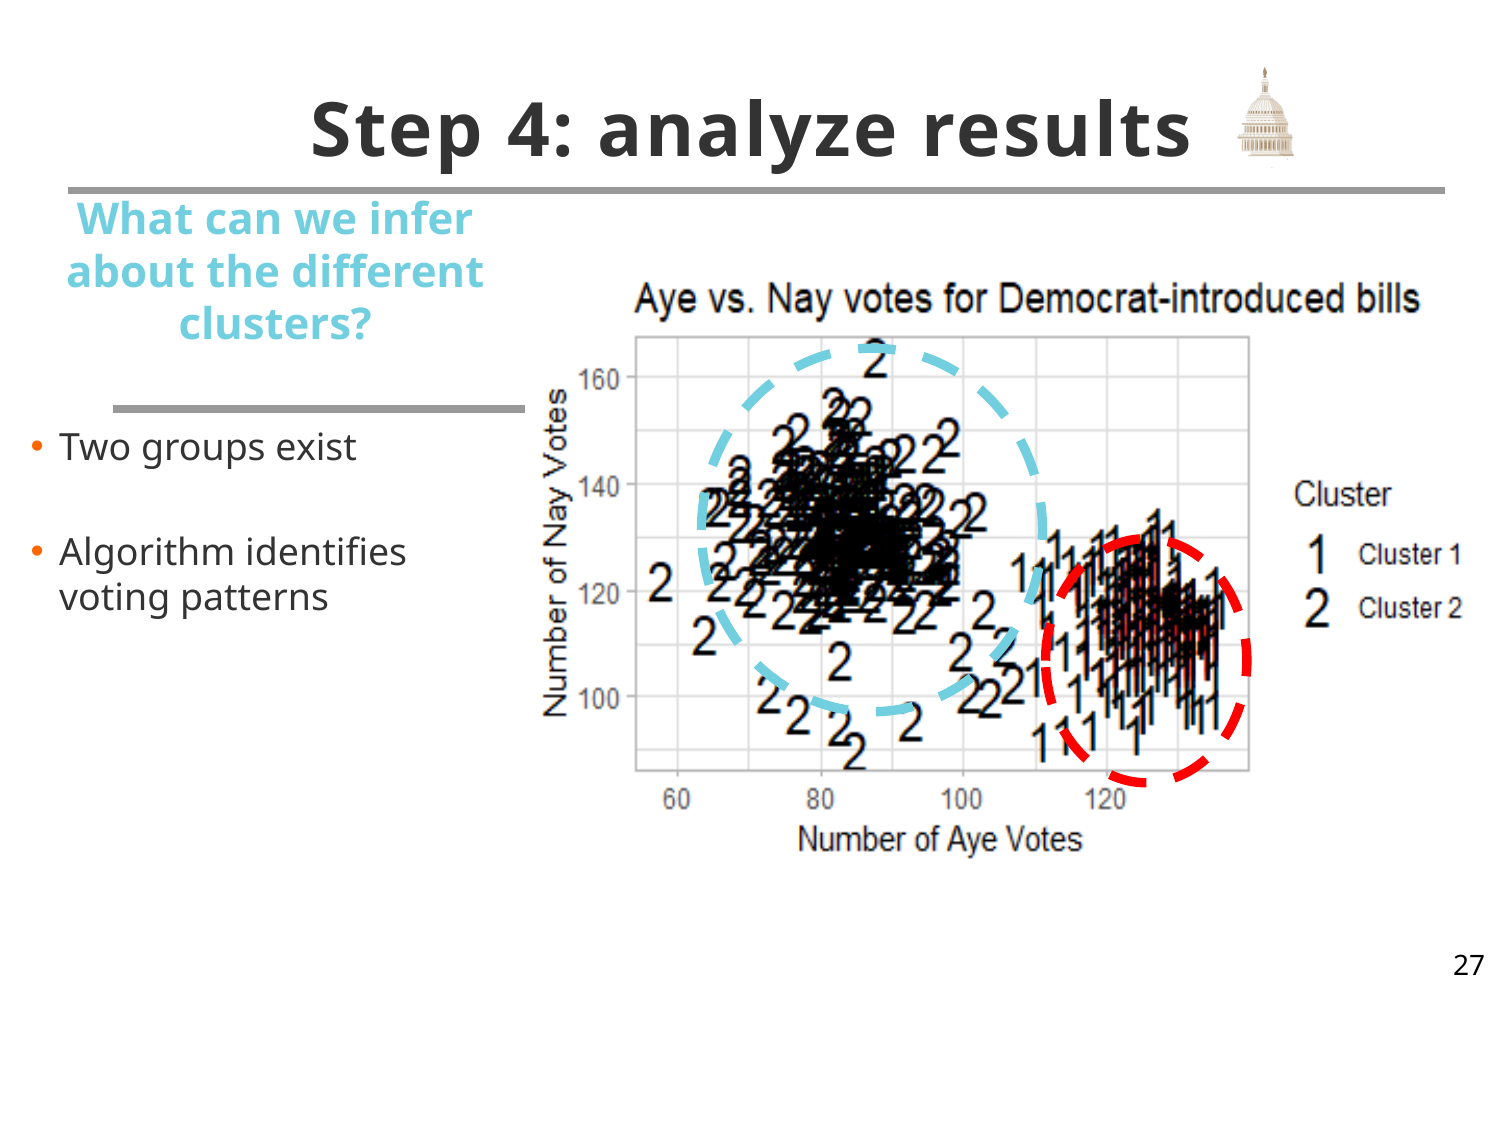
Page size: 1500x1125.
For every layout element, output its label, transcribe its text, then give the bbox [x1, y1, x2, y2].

title Step 4: analyze results [85, 39, 1419, 179]
picture [1224, 61, 1310, 168]
list What can we infer about the different clusters? [15, 234, 535, 356]
list Two groups exist Algorithm identifies voting patterns [15, 415, 538, 987]
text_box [524, 262, 1488, 876]
slide_number 27 [1149, 939, 1500, 985]
